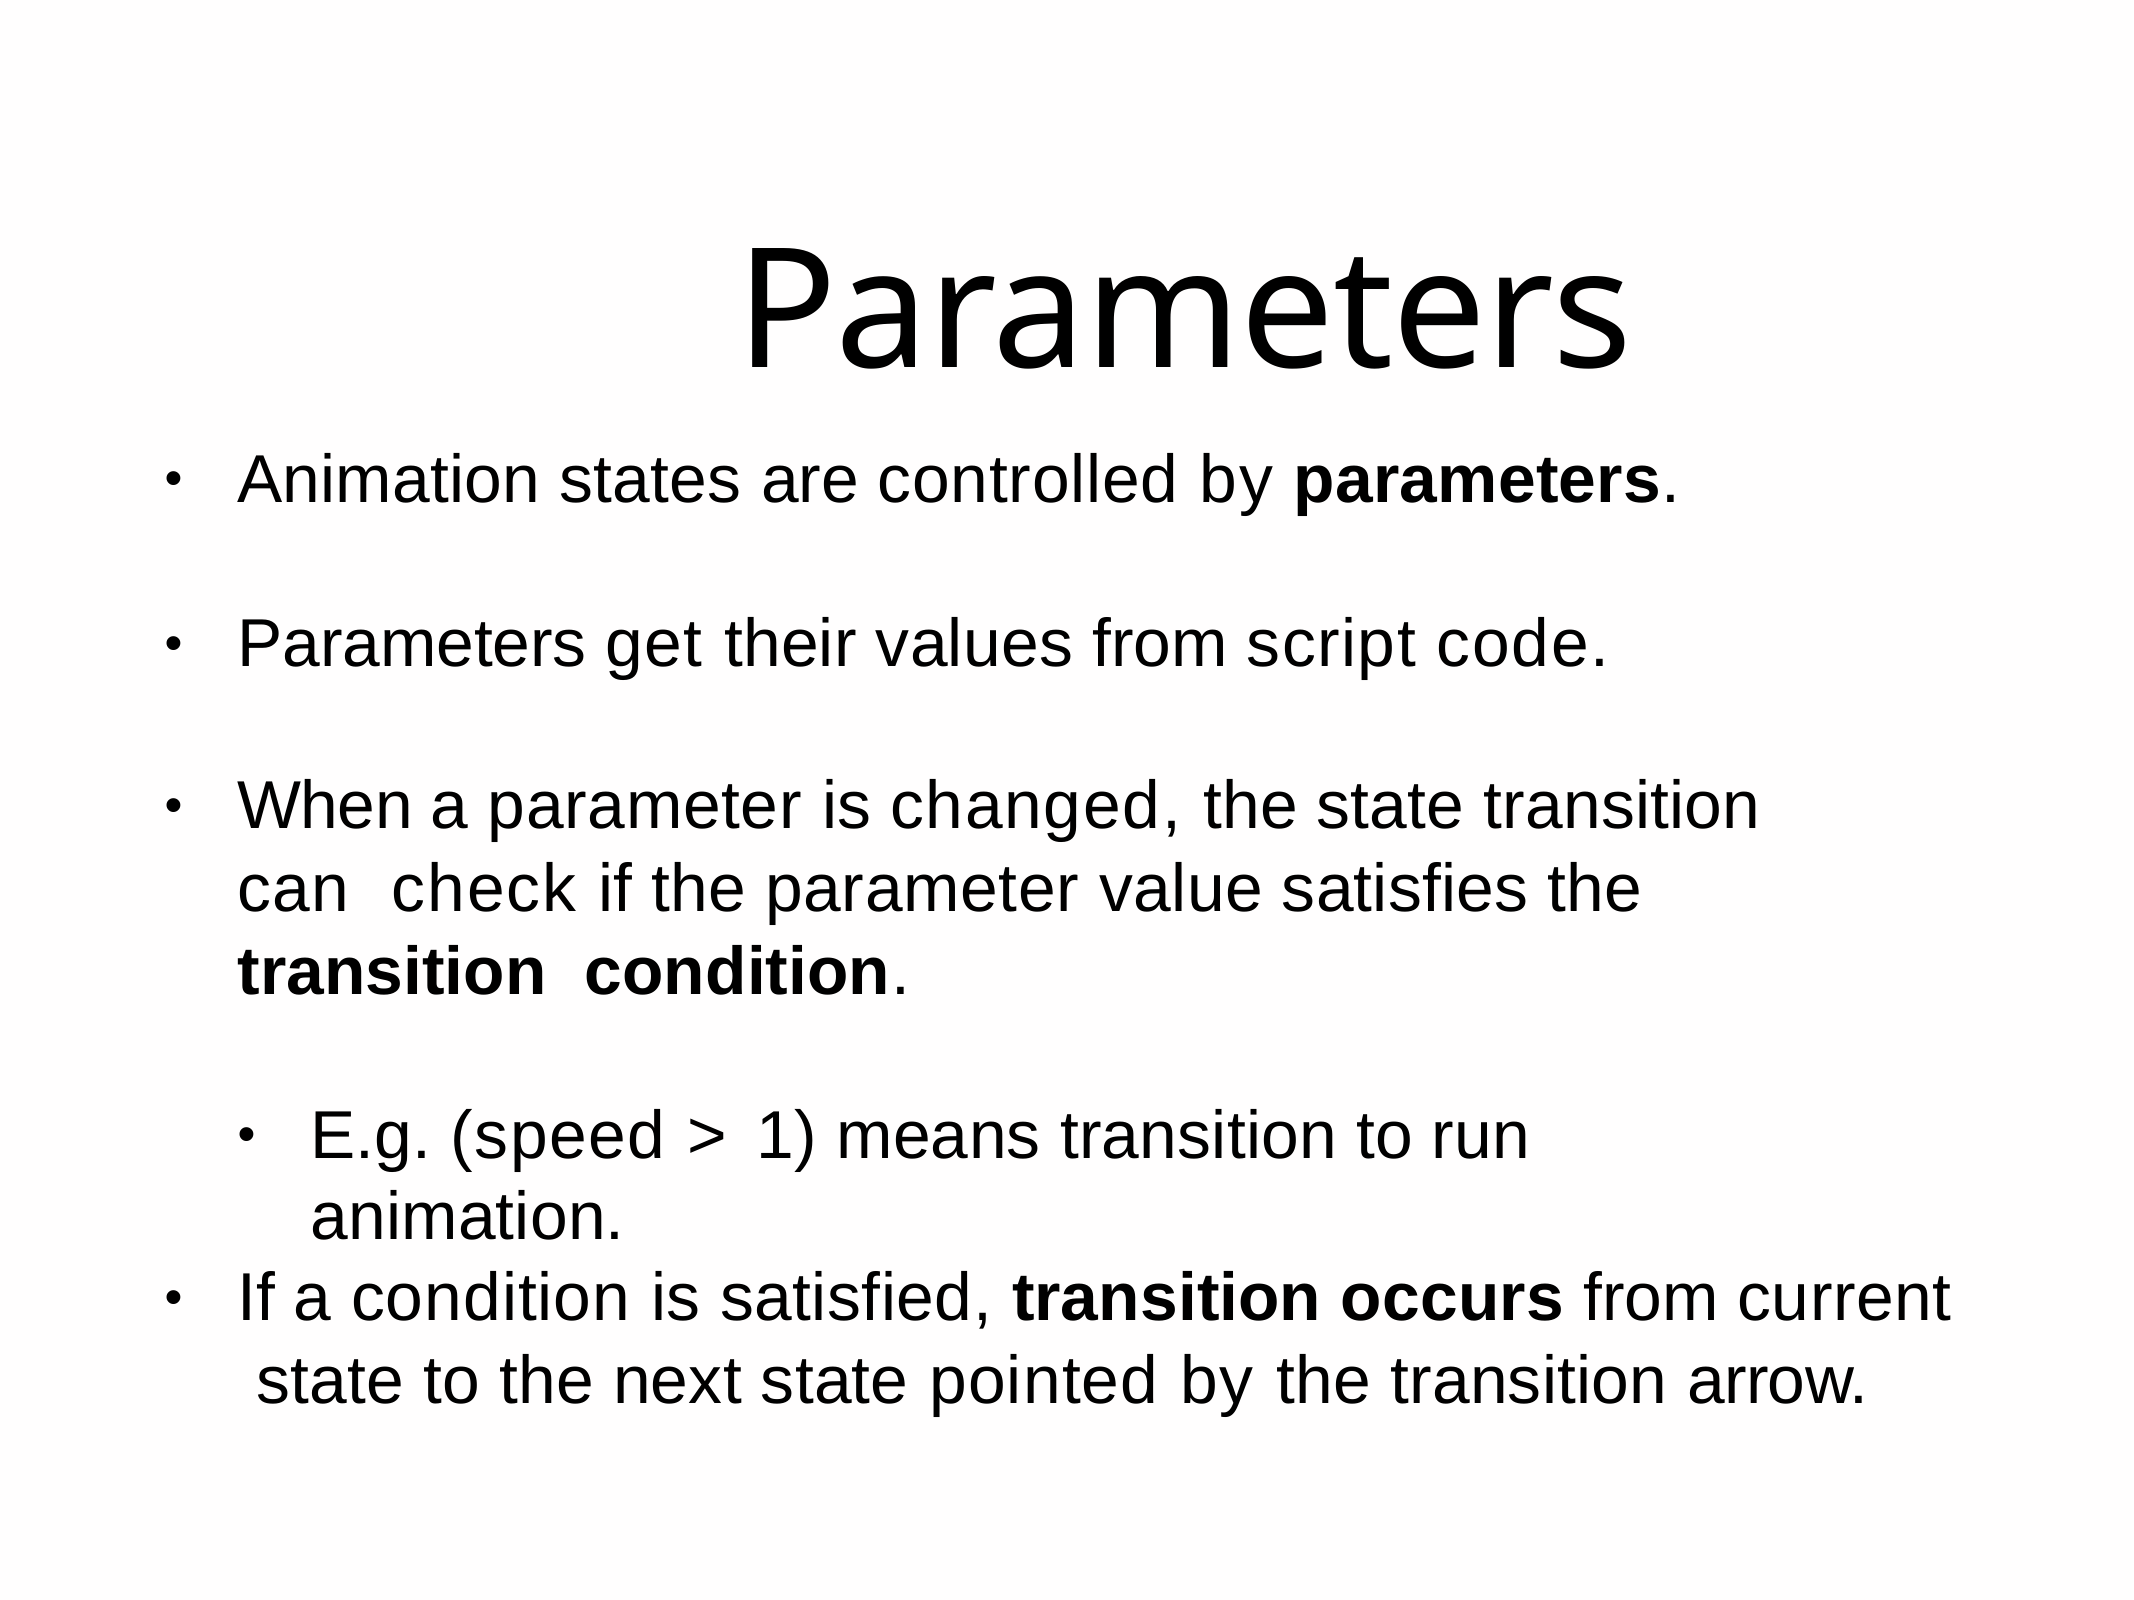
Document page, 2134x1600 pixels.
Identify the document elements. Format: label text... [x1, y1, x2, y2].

text_box • [162, 609, 193, 671]
text_box • [162, 1263, 193, 1325]
text_box Animation states are controlled by parameters. [235, 434, 1683, 516]
text_box • [162, 771, 193, 833]
title Parameters [270, 140, 1863, 468]
text_box If a condition is satisfied, transition occurs from current state to the next state pointed by the transition arrow. [235, 1250, 1956, 1417]
text_box • [235, 1100, 266, 1162]
text_box Parameters get their values from script code. [235, 598, 1612, 681]
text_box • [162, 444, 193, 506]
text_box When a parameter is changed, the state transition can check if the parameter value satisfies the transition condition. [235, 759, 1894, 1008]
text_box E.g. (speed > 1) means transition to run animation. [308, 1090, 1860, 1250]
